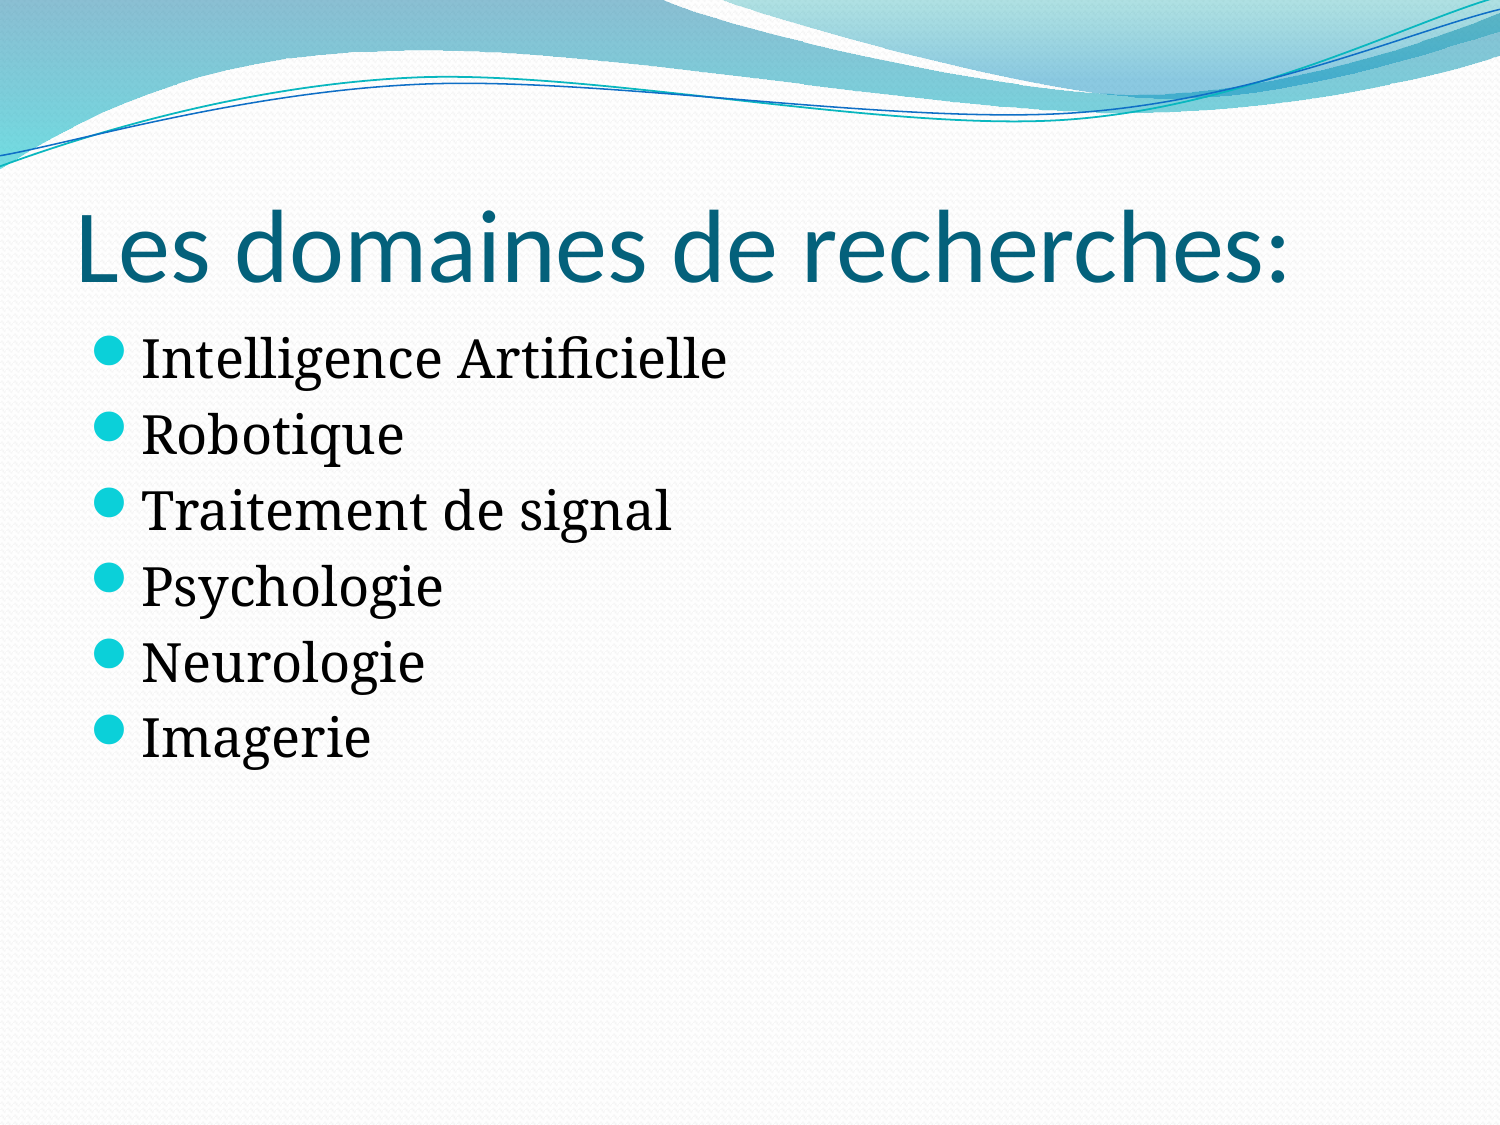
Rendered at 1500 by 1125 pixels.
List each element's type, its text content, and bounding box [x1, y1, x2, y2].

list Intelligence Artificielle Robotique Traitement de signal Psychologie Neurologie Imagerie [75, 317, 1425, 1038]
title Les domaines de recherches: [75, 115, 1425, 303]
